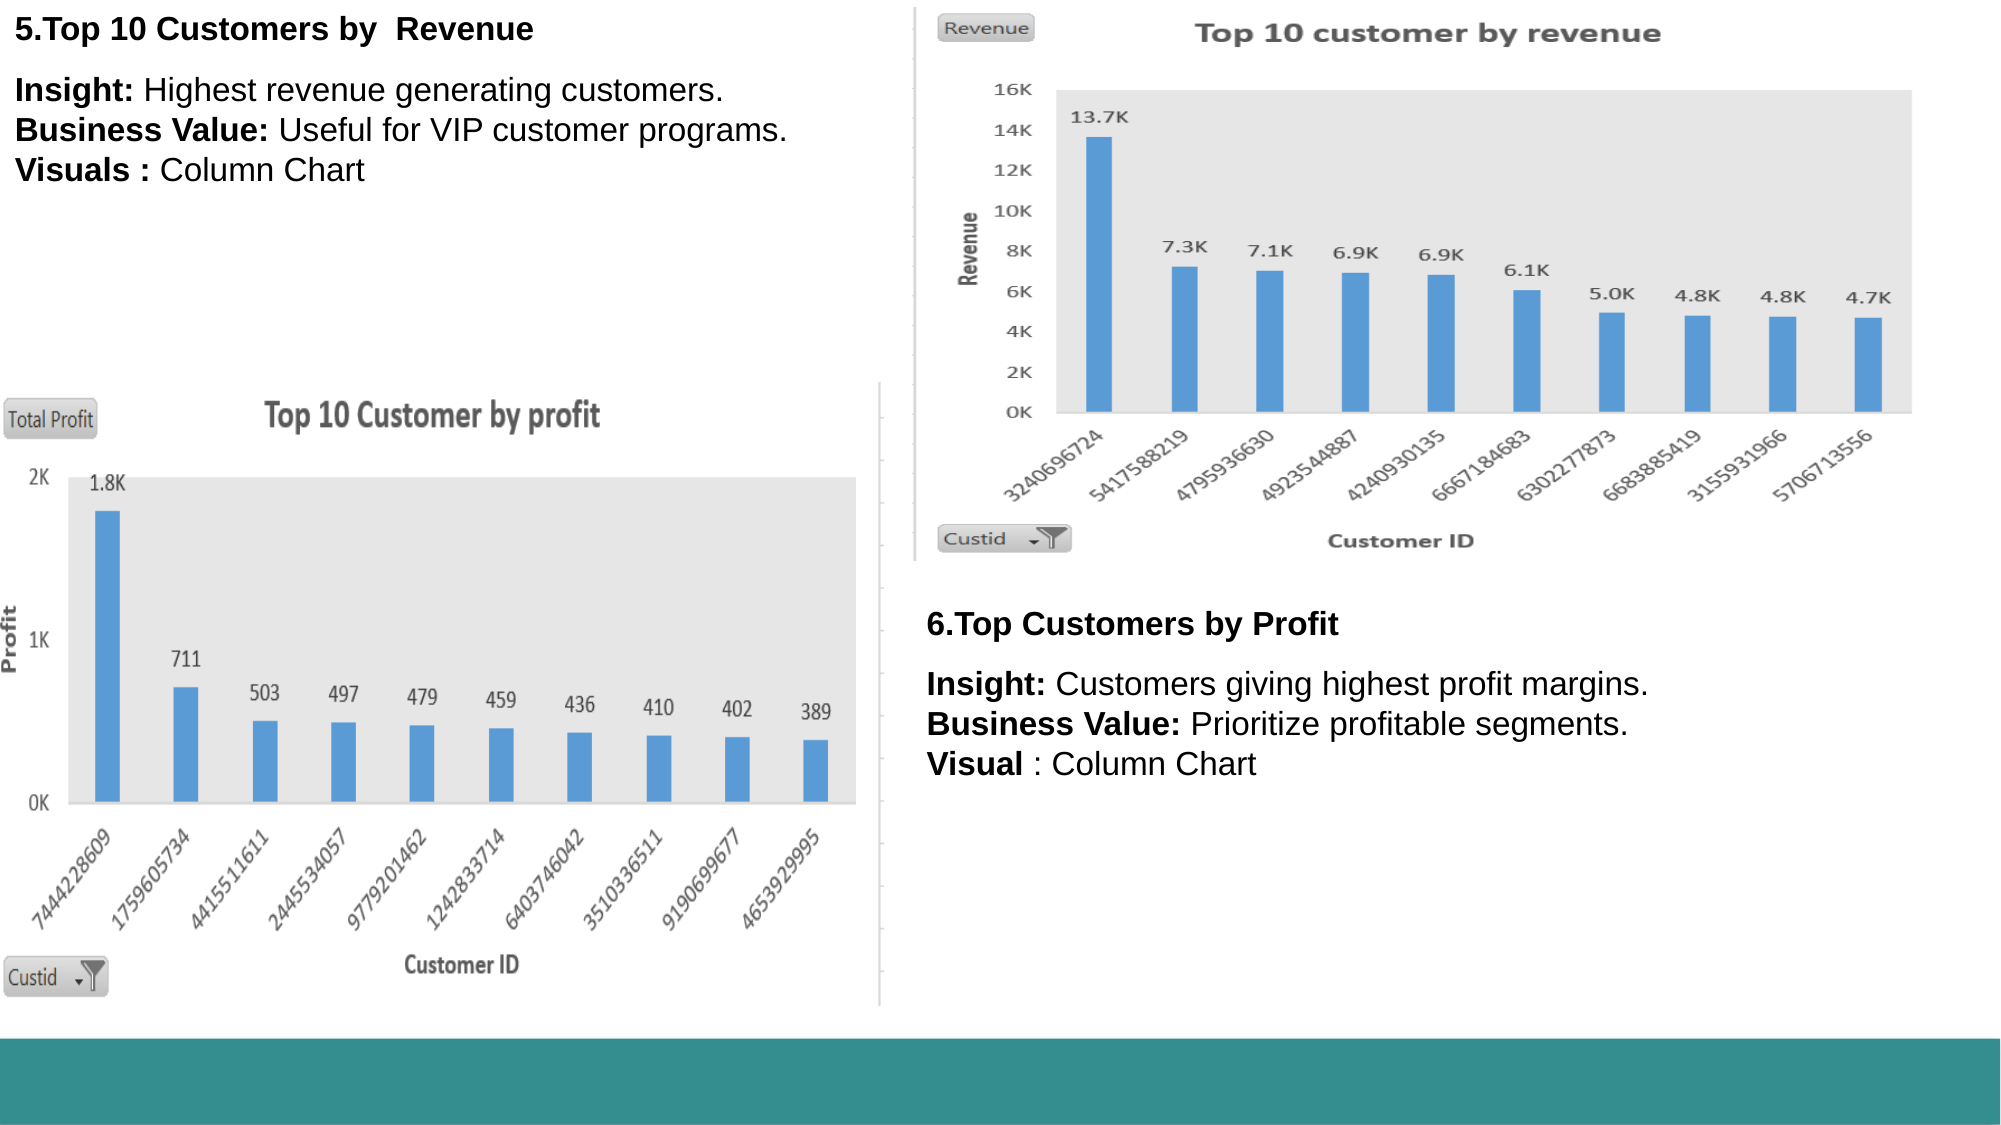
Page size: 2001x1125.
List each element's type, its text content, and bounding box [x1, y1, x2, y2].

picture [0, 382, 884, 1006]
text_box 5.Top 10 Customers by Revenue Insight: Highest revenue generating customers. Business Value: Useful for VIP customer programs. Visuals : Column Chart [0, 0, 829, 196]
text_box 6.Top Customers by Profit Insight: Customers giving highest profit margins. Business Value: Prioritize profitable segments. Visual : Column Chart [911, 594, 1993, 790]
picture [911, 6, 1937, 561]
